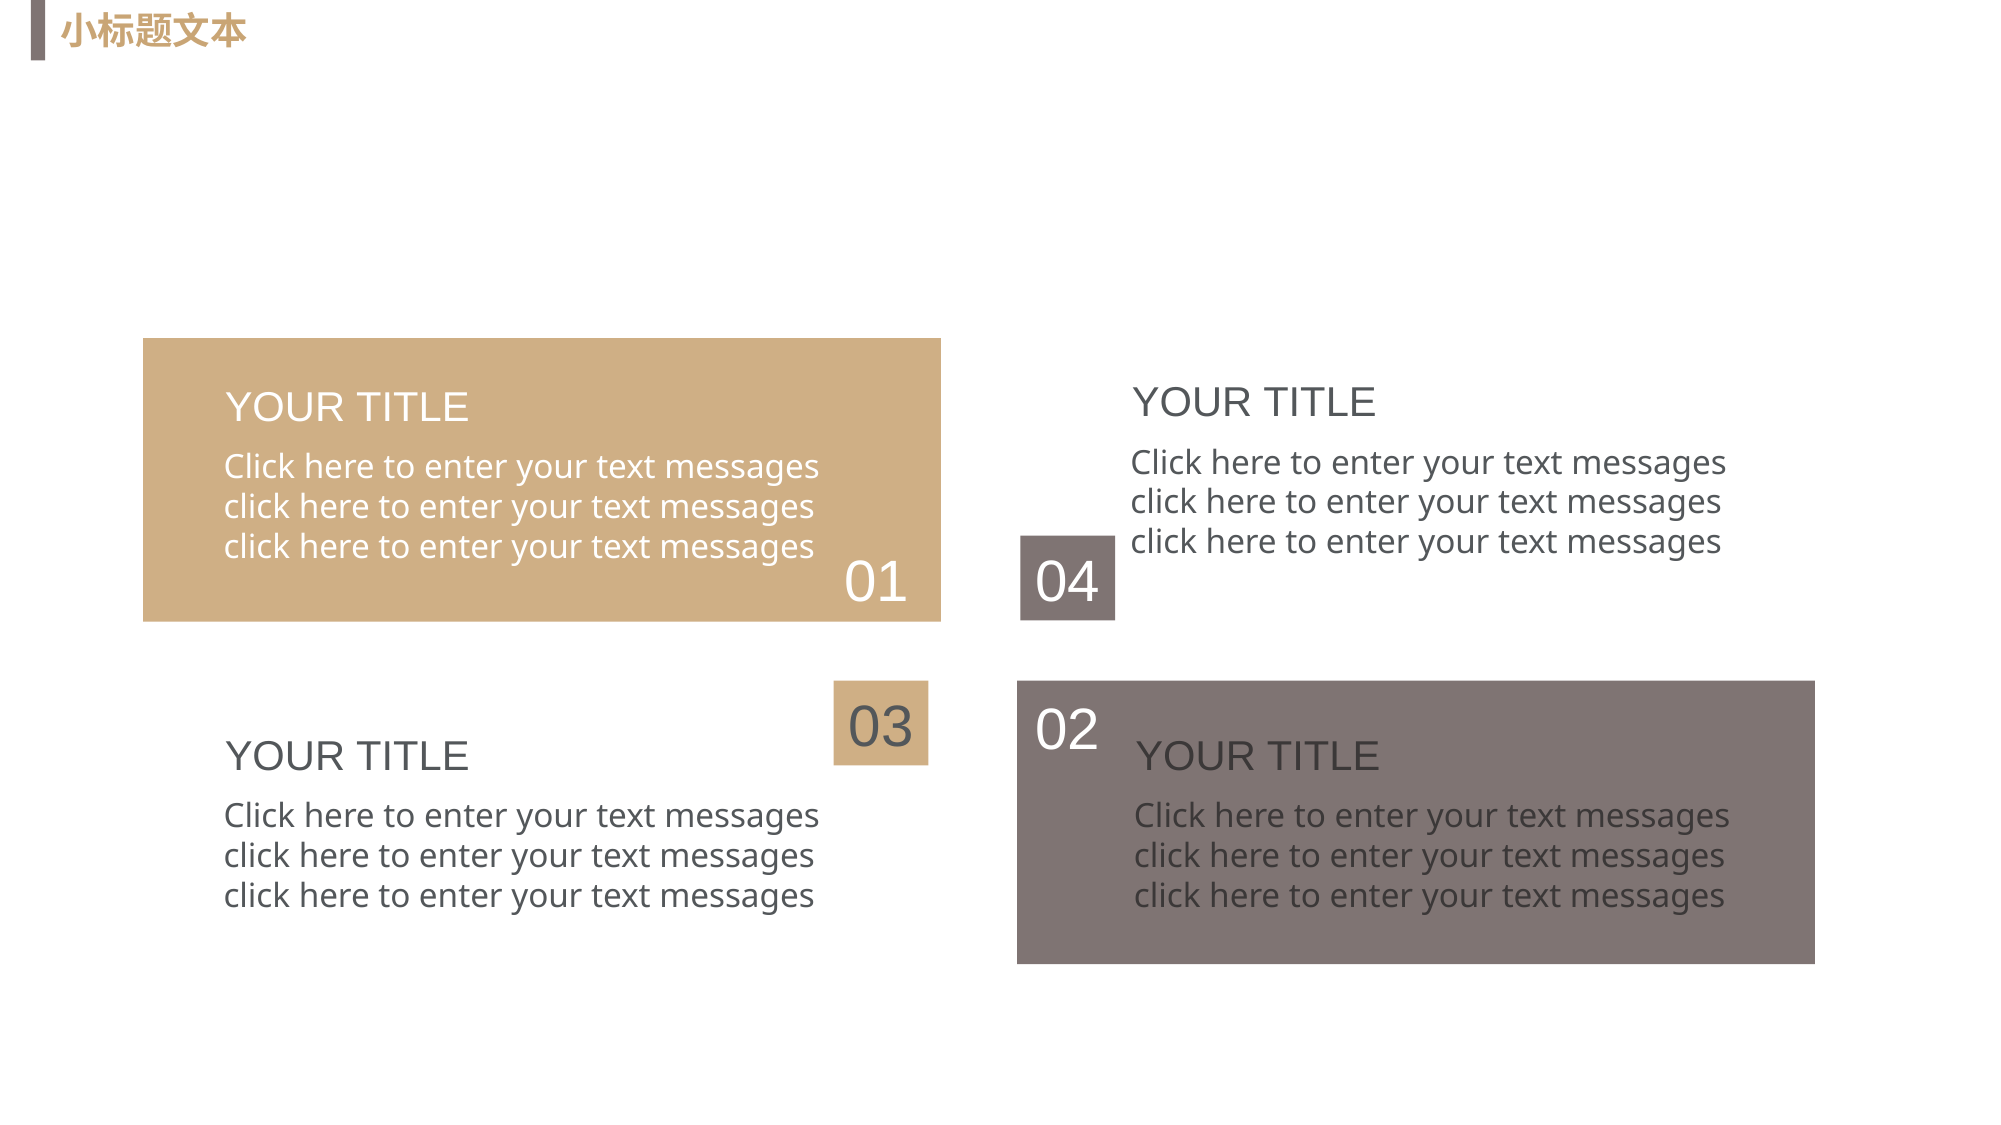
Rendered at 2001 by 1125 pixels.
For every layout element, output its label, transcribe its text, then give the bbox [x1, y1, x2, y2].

text_box [30, 0, 46, 62]
text_box YOUR TITLE [1117, 367, 1392, 433]
text_box Click here to enter your text messages click here to enter your text messages click here to enter your text messages [208, 438, 881, 573]
text_box 04 [1020, 535, 1116, 621]
text_box [143, 338, 941, 622]
text_box 01 [829, 535, 925, 621]
text_box Click here to enter your text messages click here to enter your text messages click here to enter your text messages [208, 786, 881, 922]
text_box Click here to enter your text messages click here to enter your text messages click here to enter your text messages [1119, 786, 1792, 922]
text_box 02 [1020, 683, 1116, 769]
text_box YOUR TITLE [210, 372, 485, 437]
text_box 03 [833, 680, 929, 766]
text_box Click here to enter your text messages click here to enter your text messages click here to enter your text messages [1115, 433, 1788, 568]
text_box YOUR TITLE [1120, 720, 1396, 786]
text_box 小标题文本 [45, 0, 377, 60]
text_box [1017, 680, 1815, 965]
text_box YOUR TITLE [210, 720, 485, 786]
